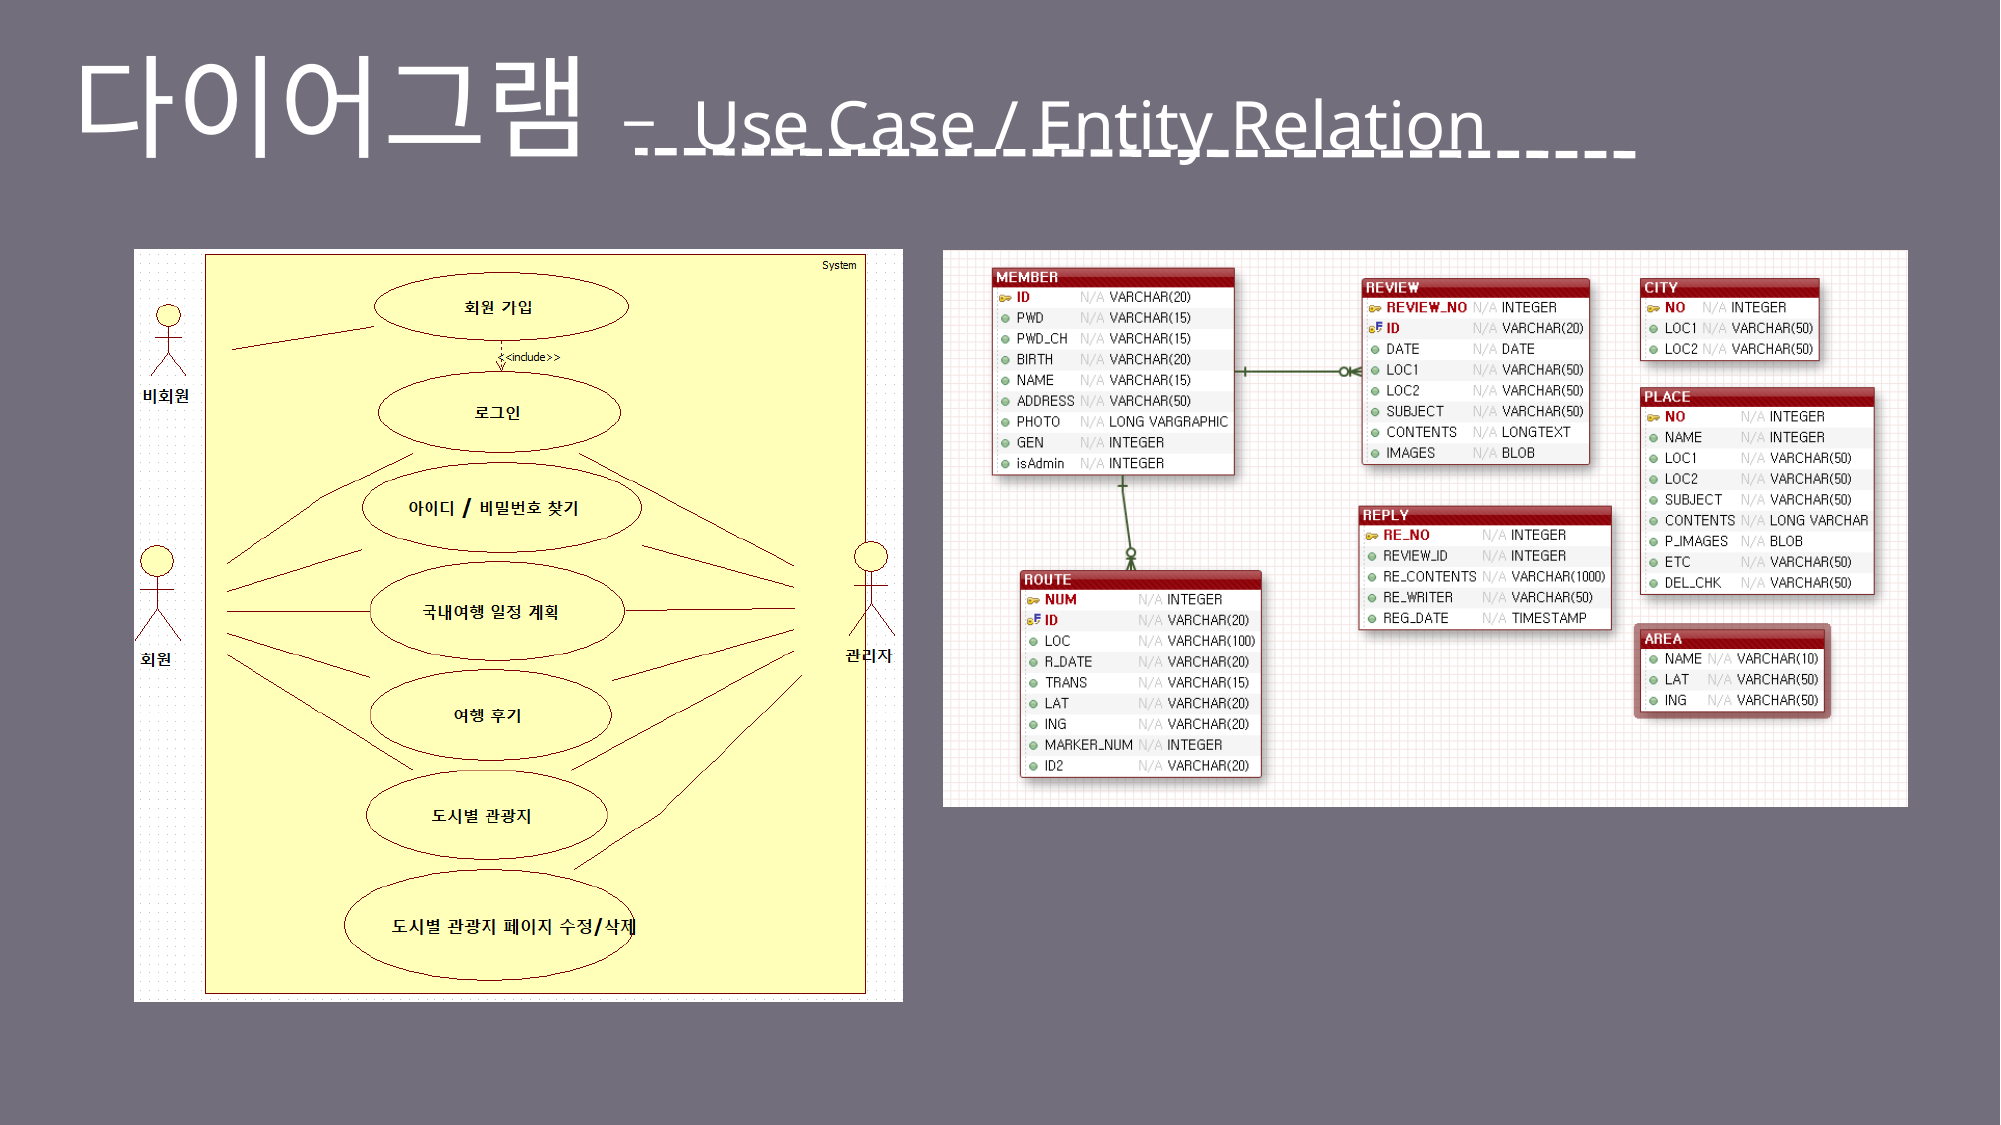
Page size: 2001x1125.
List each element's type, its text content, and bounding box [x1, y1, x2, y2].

picture [134, 249, 903, 1002]
picture [943, 250, 1908, 807]
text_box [635, 151, 1636, 155]
text_box 다이어그램 – Use Case / Entity Relation [57, 29, 1886, 180]
